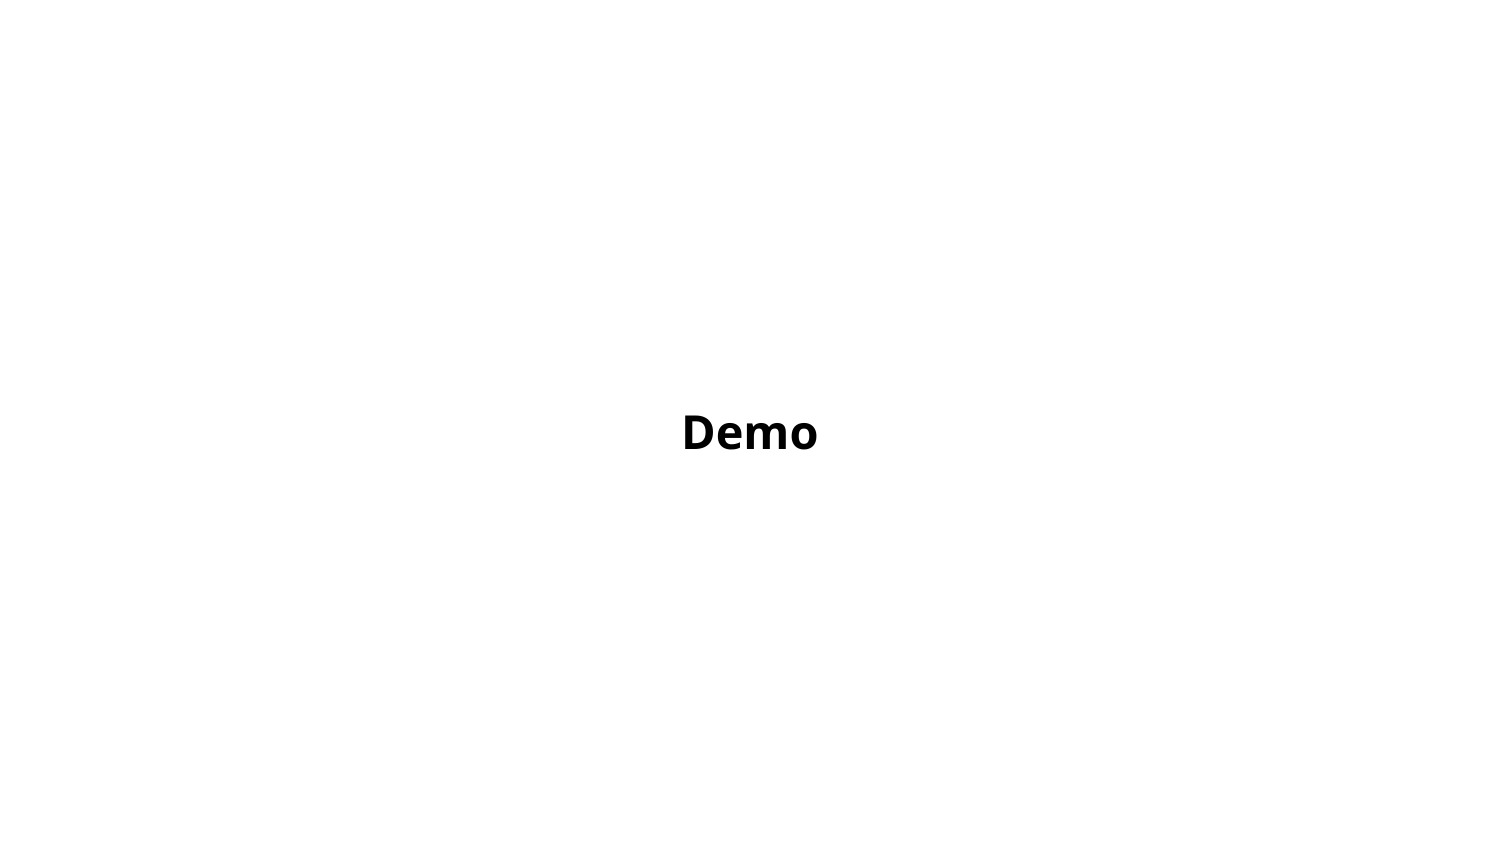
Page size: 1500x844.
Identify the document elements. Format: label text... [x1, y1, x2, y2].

title Demo [51, 72, 1449, 789]
